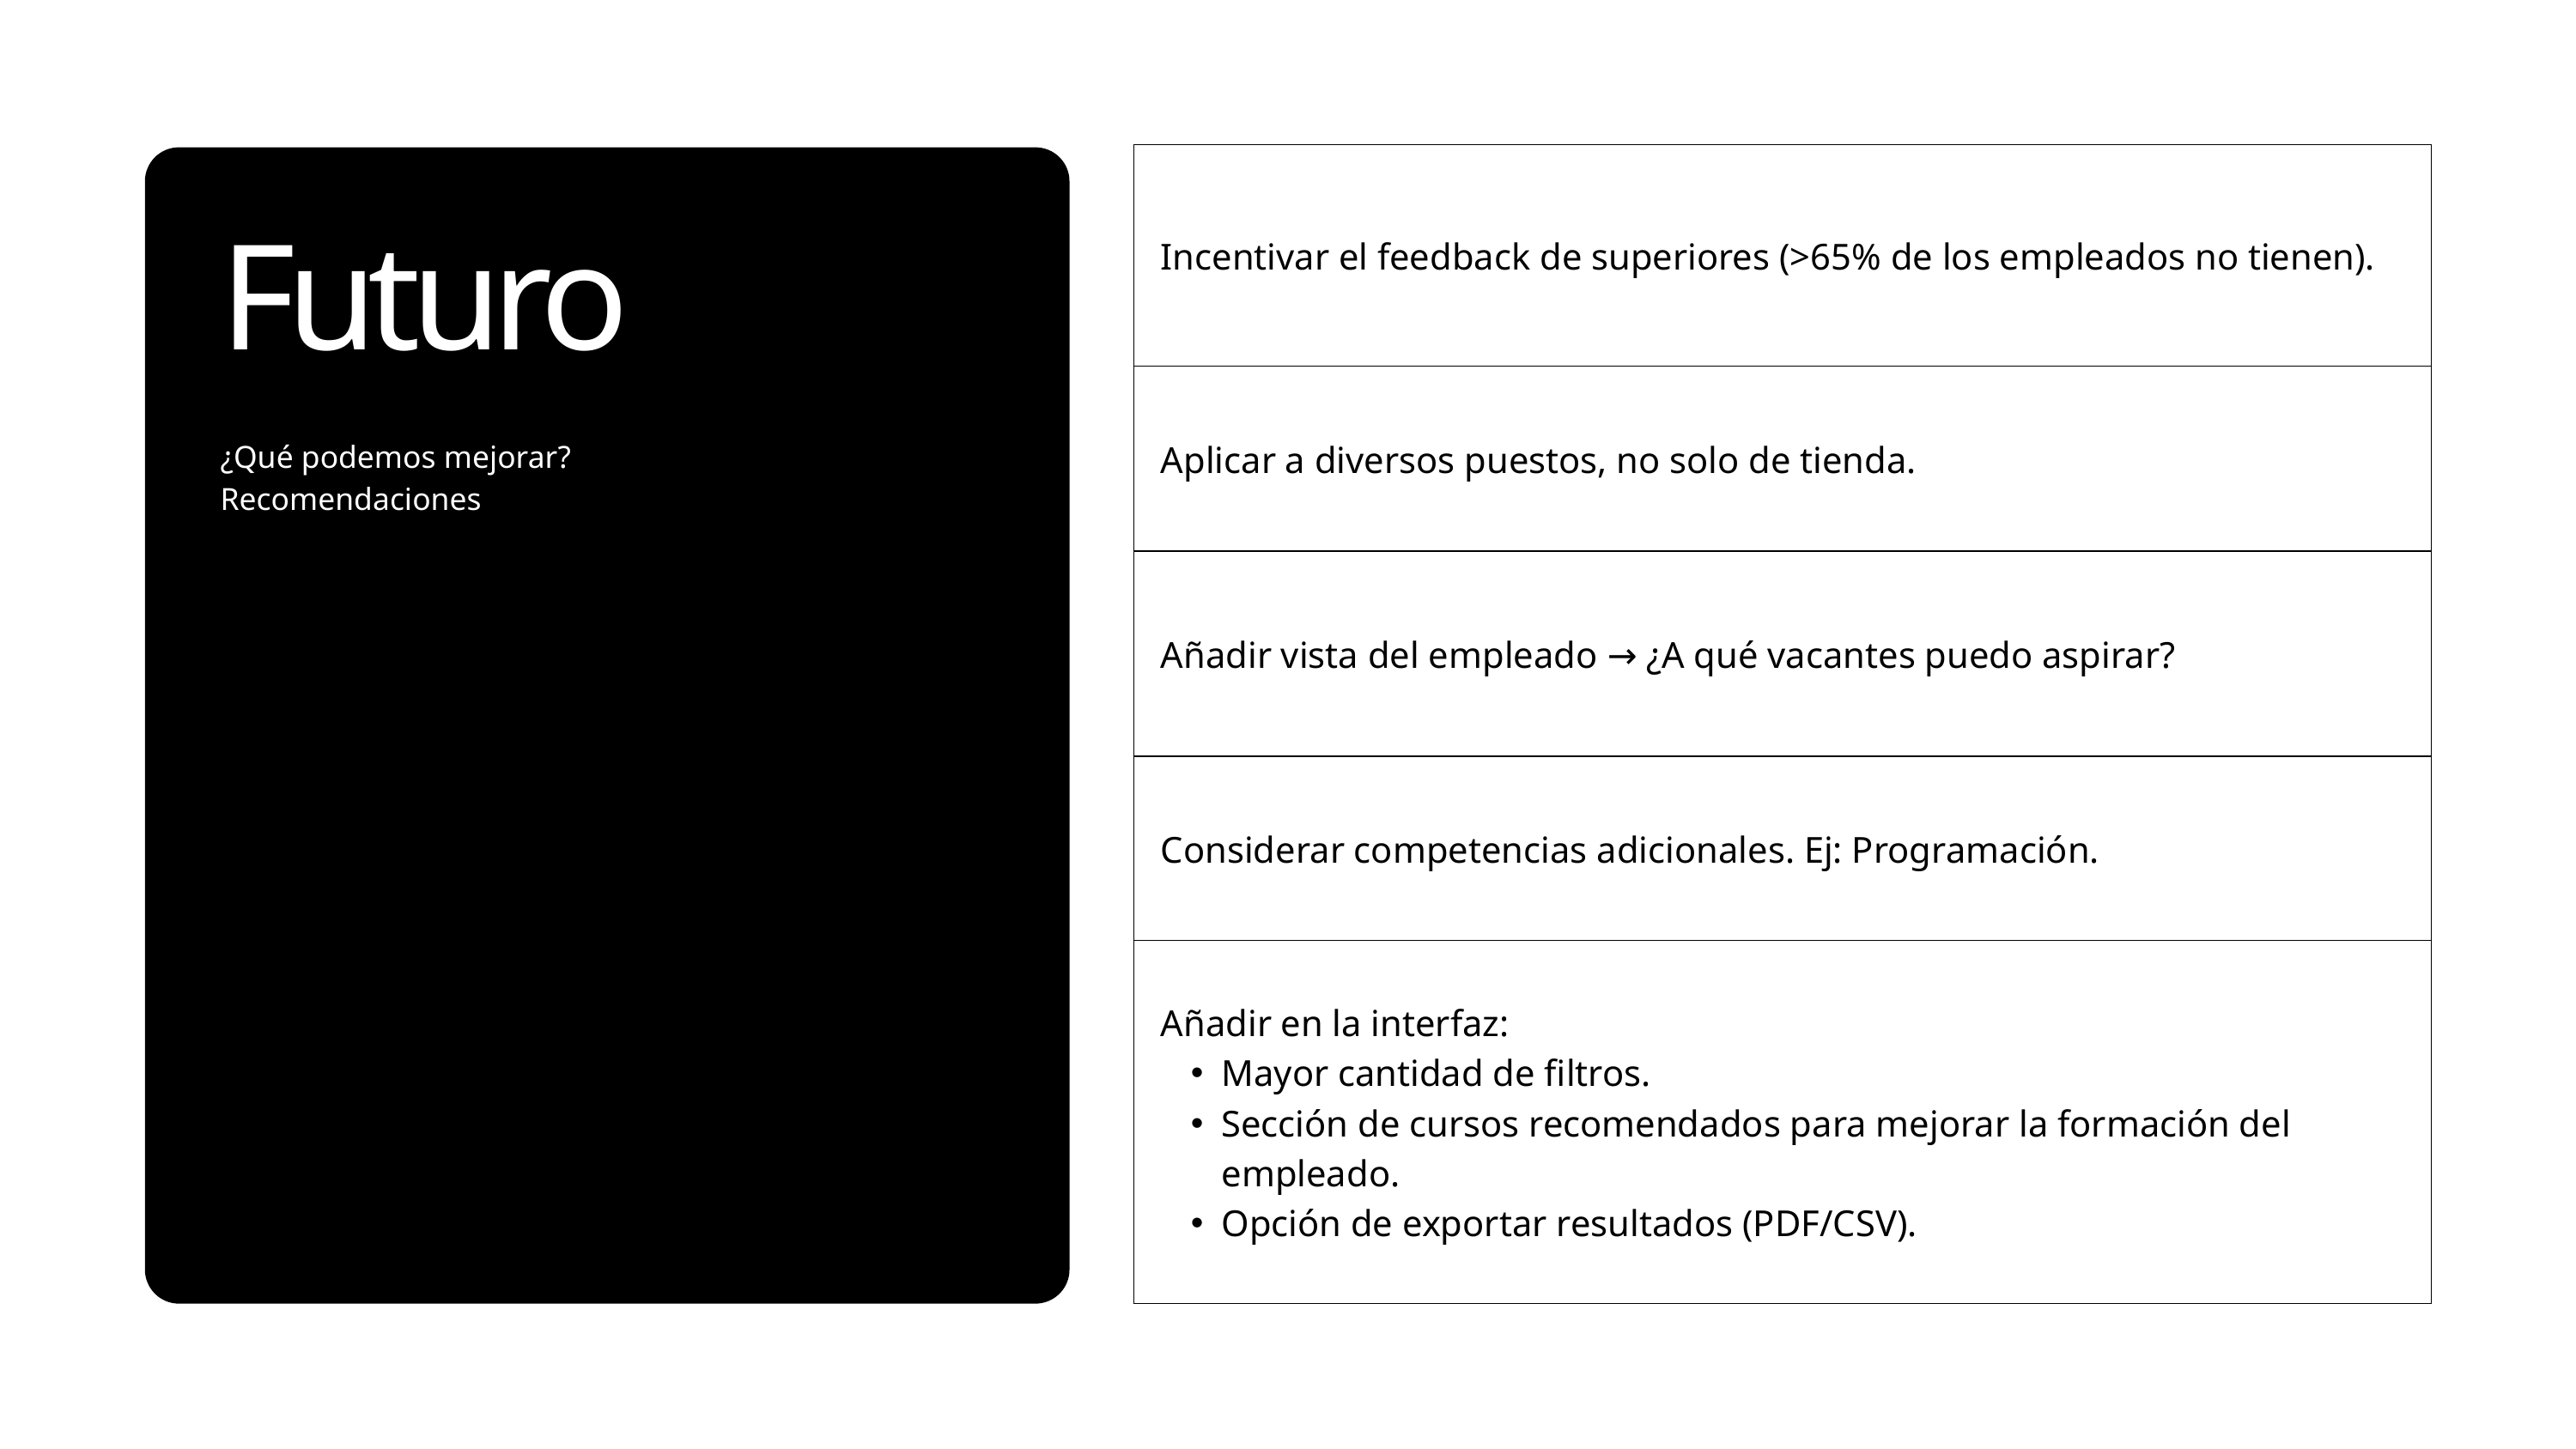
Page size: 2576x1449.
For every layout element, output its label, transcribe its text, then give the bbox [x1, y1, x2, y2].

table_header Incentivar el feedback de superiores (>65% de los empleados no tienen). [1134, 145, 2431, 366]
table_cell Aplicar a diversos puestos, no solo de tienda. [1134, 367, 2431, 550]
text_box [144, 147, 1070, 1304]
table_cell Considerar competencias adicionales. Ej: Programación. [1134, 757, 2431, 940]
table_cell Añadir en la interfaz: Mayor cantidad de filtros. Sección de cursos recomendados para mejorar la formación del empleado. Opción de exportar resultados (PDF/CSV). [1134, 941, 2431, 1303]
table_cell Añadir vista del empleado → ¿A qué vacantes puedo aspirar? [1134, 552, 2431, 755]
